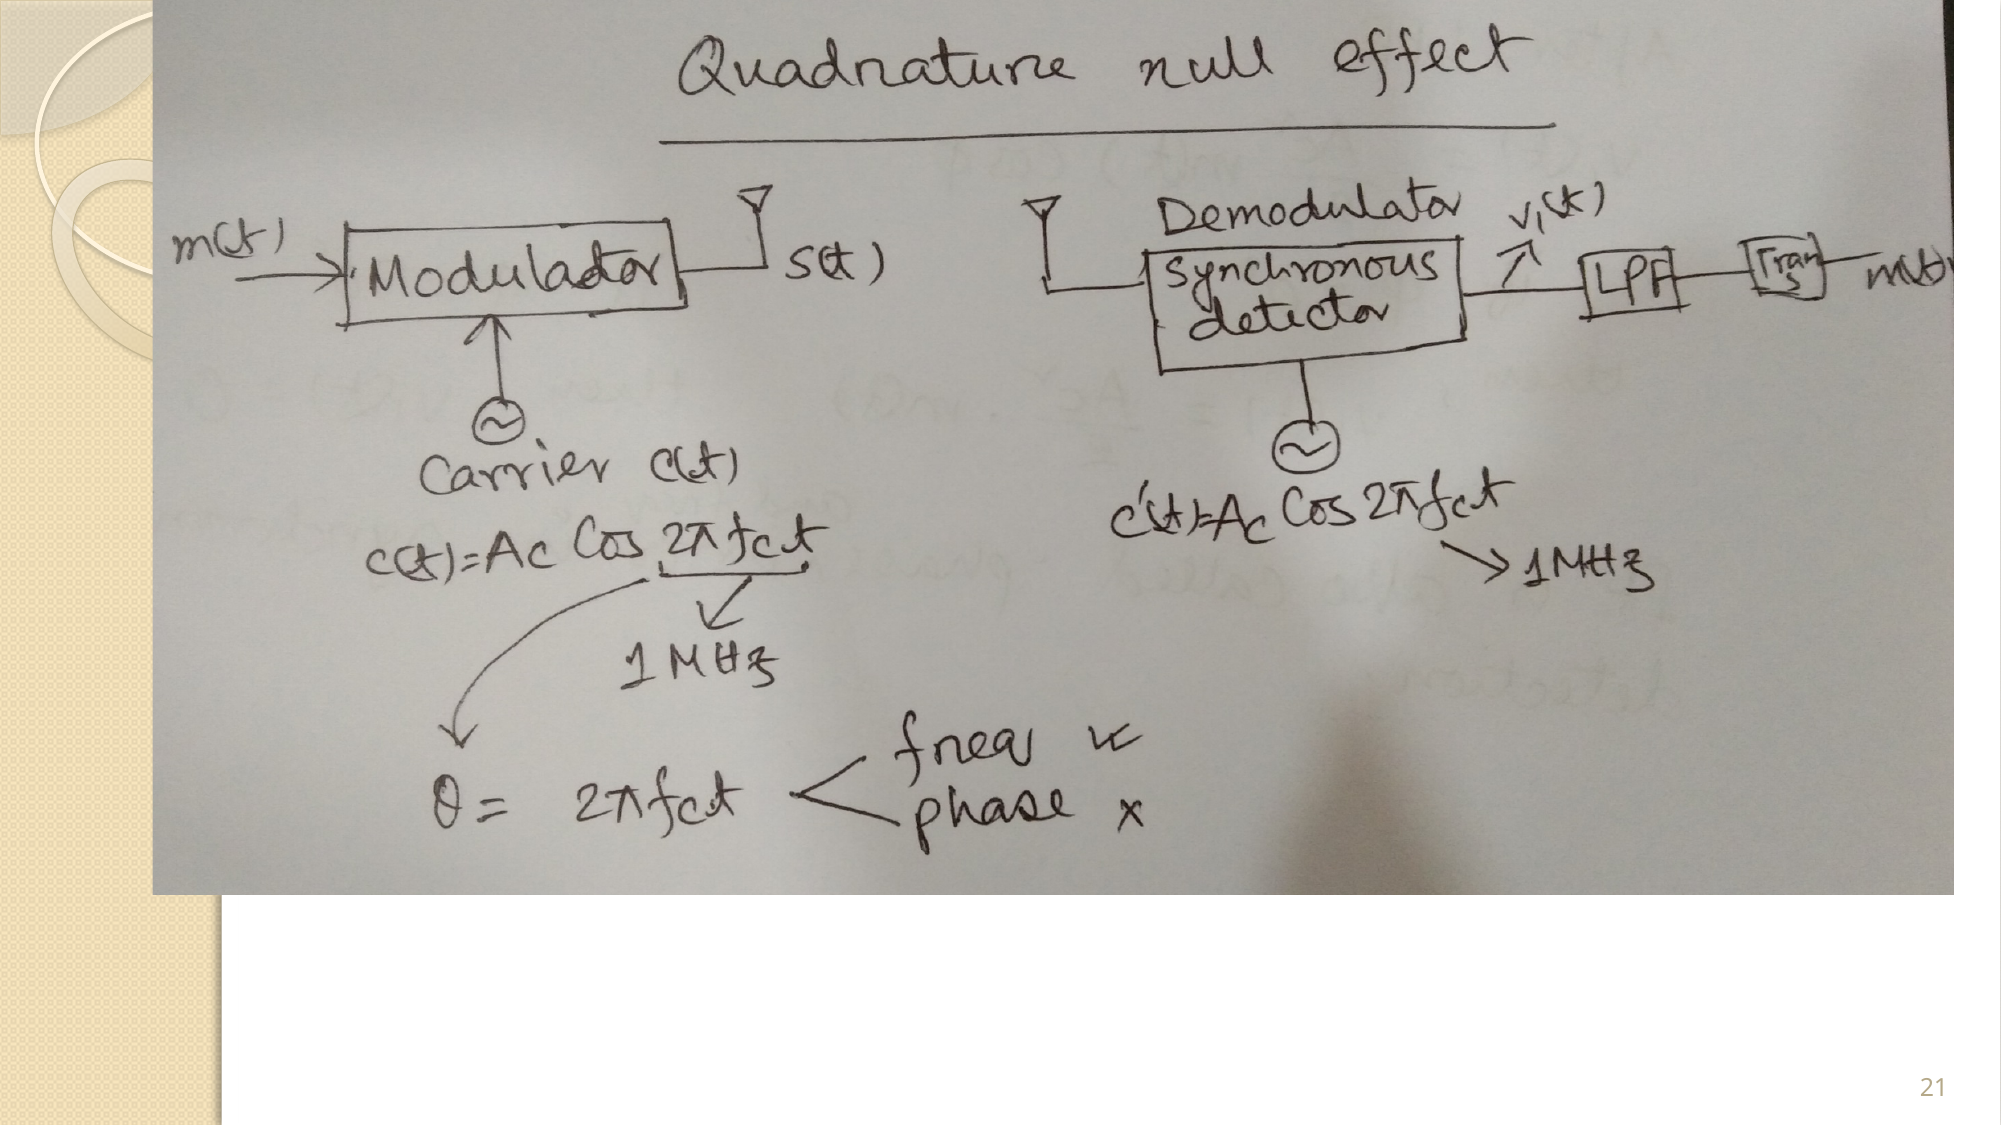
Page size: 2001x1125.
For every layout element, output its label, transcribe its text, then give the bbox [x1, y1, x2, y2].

slide_number 21 [1883, 1034, 1984, 1113]
picture [152, 0, 605, 895]
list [605, 0, 1501, 1125]
picture [1501, 0, 1954, 895]
